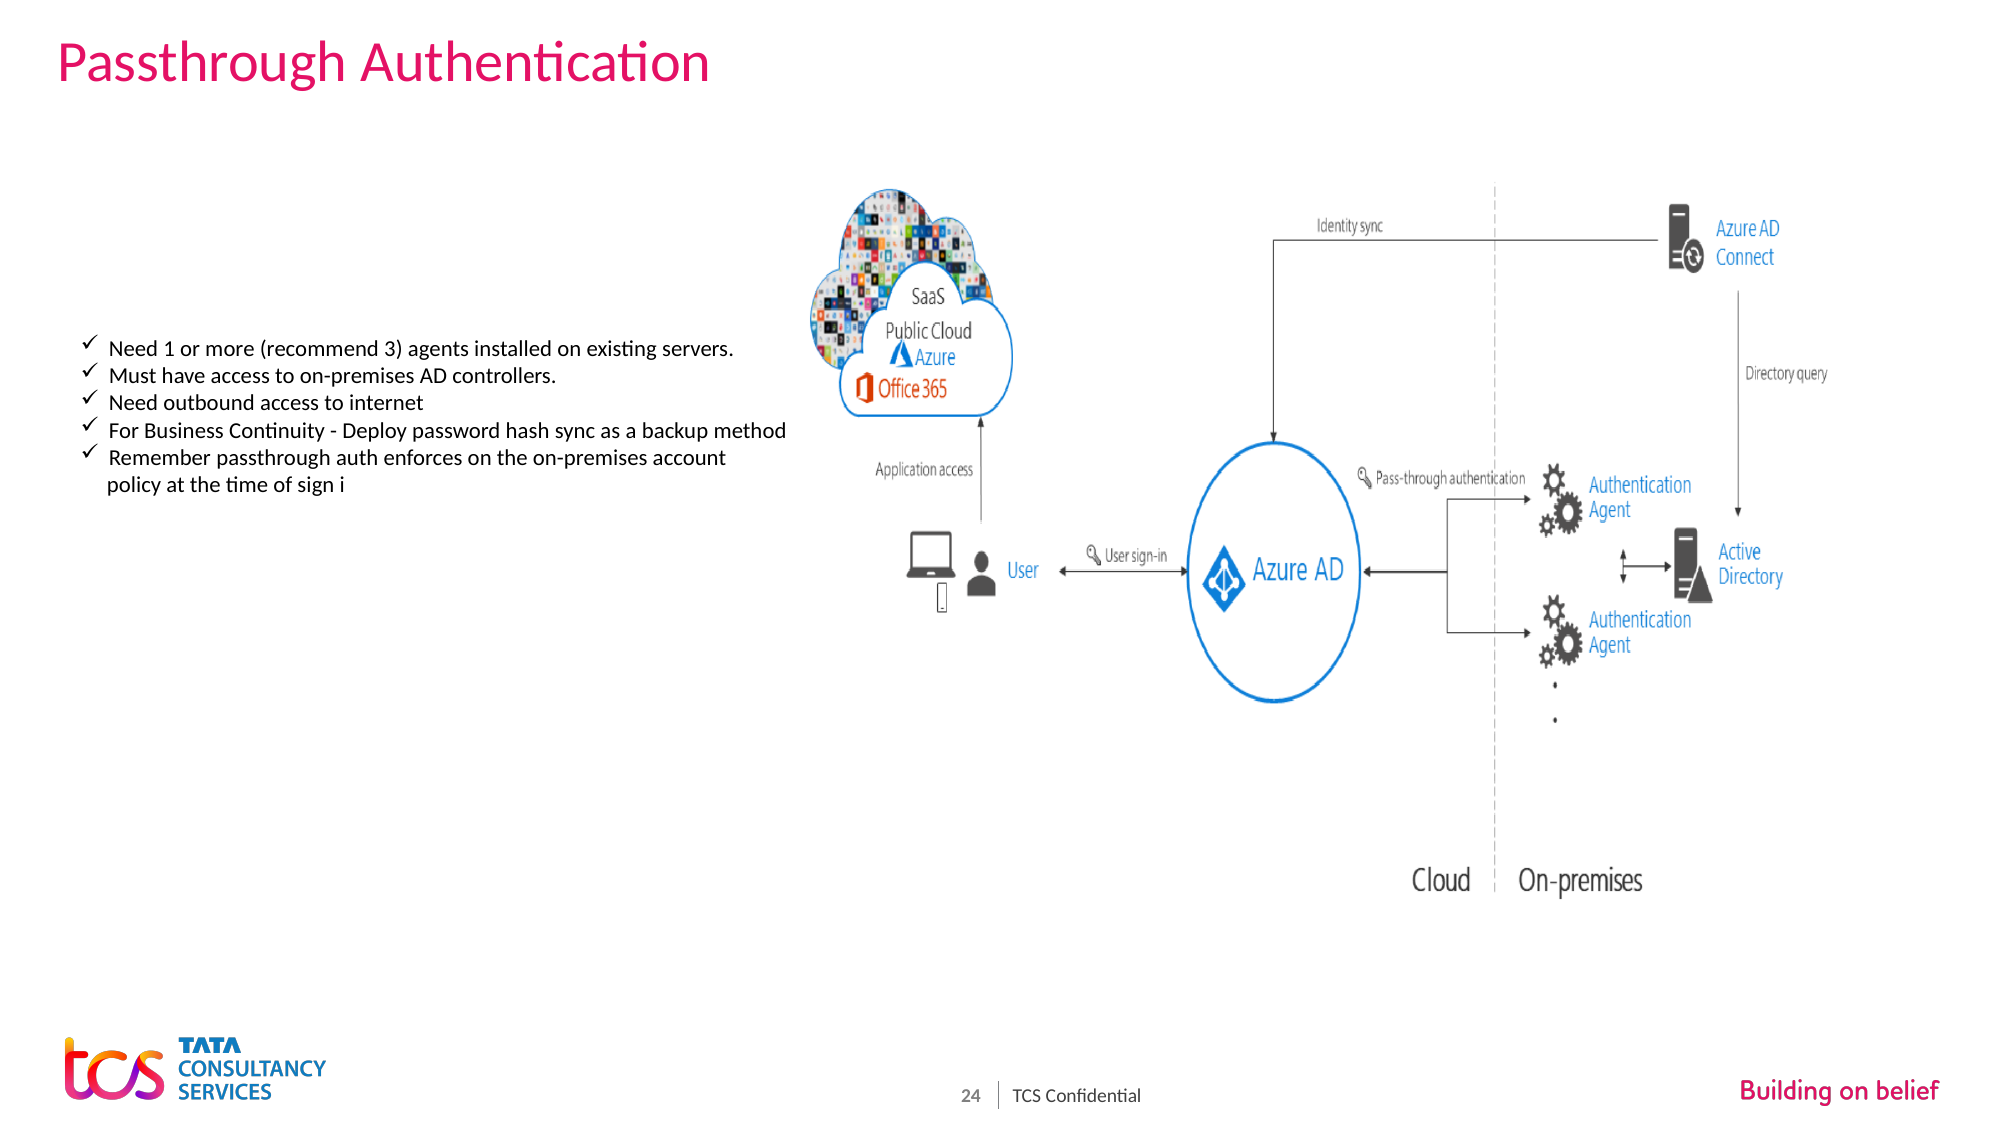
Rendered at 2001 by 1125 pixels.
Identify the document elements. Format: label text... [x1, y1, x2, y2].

footer TCS Confidential [1002, 1081, 1413, 1109]
picture [790, 146, 1863, 929]
text_box Need 1 or more (recommend 3) agents installed on existing servers. Must have access to on-premises AD controllers. Need outbound access to internet For Business Continuity - Deploy password hash sync as a backup method Remember passthrough auth enforces on the on-premises account policy at the time of sign i [65, 326, 790, 505]
picture [64, 1036, 326, 1102]
picture [1741, 1079, 1940, 1106]
title Passthrough Authentication [42, 23, 1768, 145]
